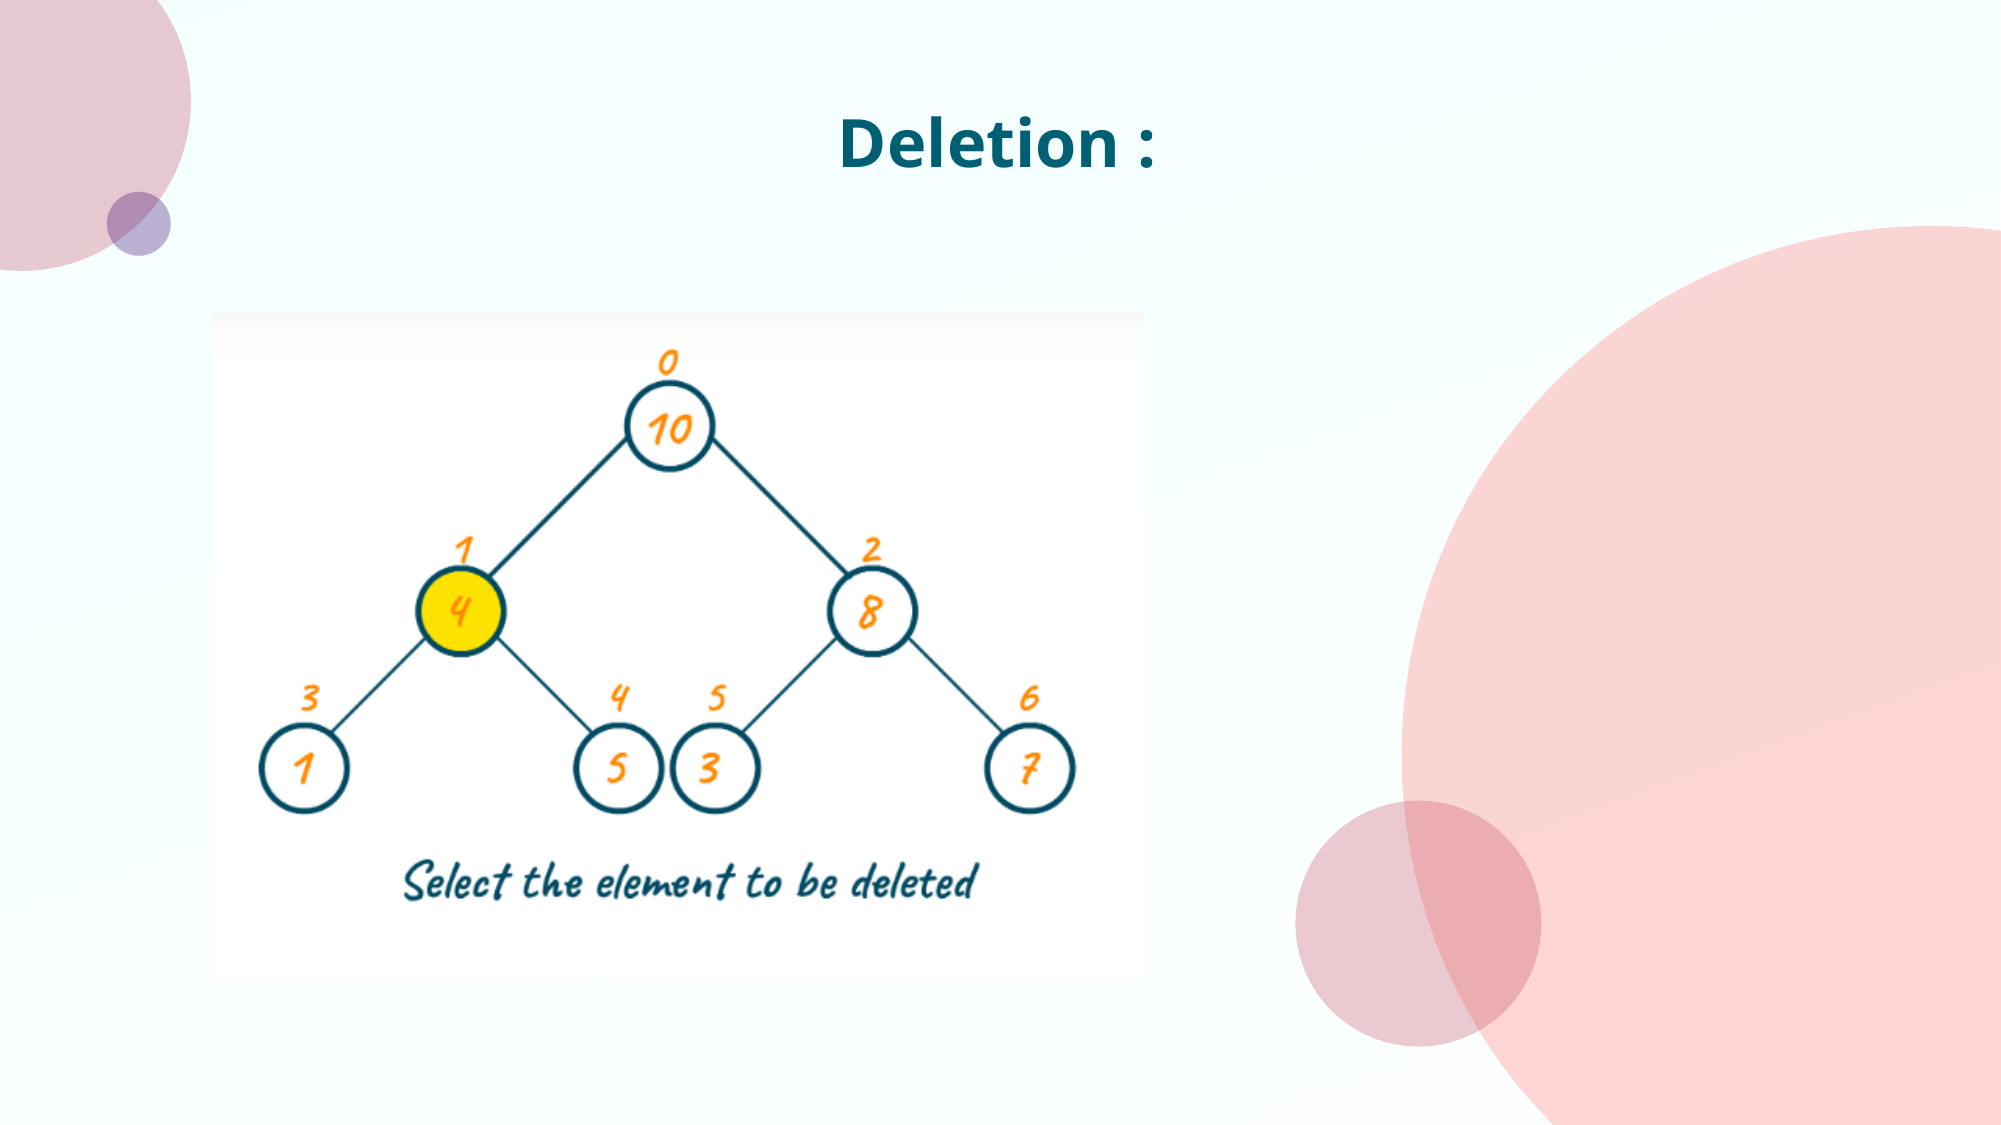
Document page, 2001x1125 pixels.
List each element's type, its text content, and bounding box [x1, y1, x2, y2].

picture [212, 313, 1144, 980]
title Deletion : [85, 93, 1910, 198]
